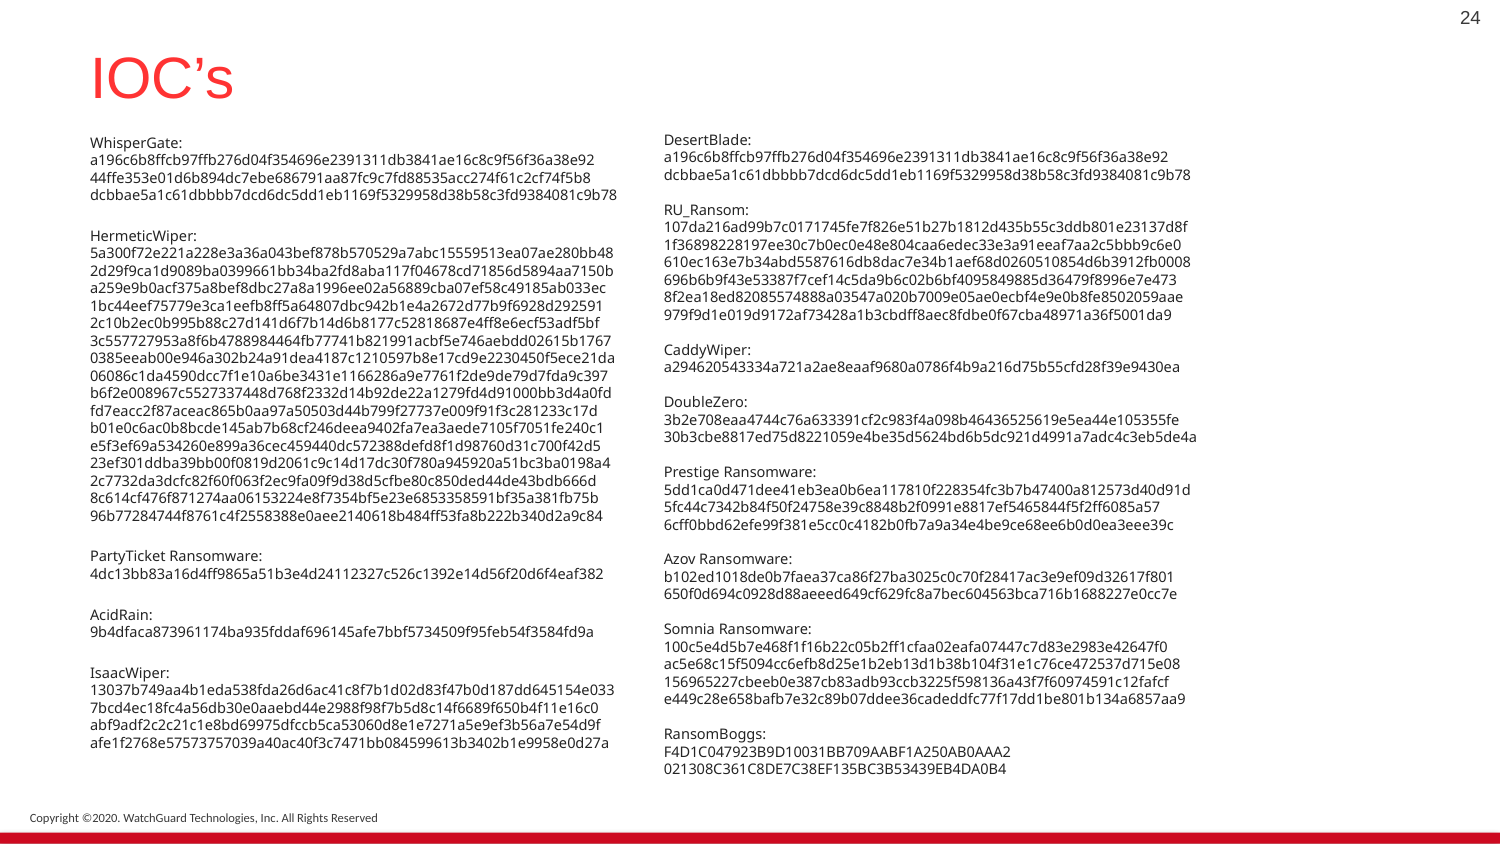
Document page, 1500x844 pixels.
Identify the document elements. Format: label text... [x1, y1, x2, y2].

list WhisperGate: a196c6b8ffcb97ffb276d04f354696e2391311db3841ae16c8c9f56f36a38e92 44ffe353e01d6b894dc7ebe686791aa87fc9c7fd88535acc274f61c2cf74f5b8 dcbbae5a1c61dbbbb7dcd6dc5dd1eb1169f5329958d38b58c3fd9384081c9b78 HermeticWiper: 5a300f72e221a228e3a36a043bef878b570529a7abc15559513ea07ae280bb48 2d29f9ca1d9089ba0399661bb34ba2fd8aba117f04678cd71856d5894aa7150b a259e9b0acf375a8bef8dbc27a8a1996ee02a56889cba07ef58c49185ab033ec 1bc44eef75779e3ca1eefb8ff5a64807dbc942b1e4a2672d77b9f6928d292591 2c10b2ec0b995b88c27d141d6f7b14d6b8177c52818687e4ff8e6ecf53adf5bf 3c557727953a8f6b4788984464fb77741b821991acbf5e746aebdd02615b1767 0385eeab00e946a302b24a91dea4187c1210597b8e17cd9e2230450f5ece21da 06086c1da4590dcc7f1e10a6be3431e1166286a9e7761f2de9de79d7fda9c397 b6f2e008967c5527337448d768f2332d14b92de22a1279fd4d91000bb3d4a0fd fd7eacc2f87aceac865b0aa97a50503d44b799f27737e009f91f3c281233c17d b01e0c6ac0b8bcde145ab7b68cf246deea9402fa7ea3aede7105f7051fe240c1 e5f3ef69a534260e899a36cec459440dc572388defd8f1d98760d31c700f42d5 23ef301ddba39bb00f0819d2061c9c14d17dc30f780a945920a51bc3ba0198a4 2c7732da3dcfc82f60f063f2ec9fa09f9d38d5cfbe80c850ded44de43bdb666d 8c614cf476f871274aa06153224e8f7354bf5e23e6853358591bf35a381fb75b 96b77284744f8761c4f2558388e0aee2140618b484ff53fa8b222b340d2a9c84 PartyTicket Ransomware: 4dc13bb83a16d4ff9865a51b3e4d24112327c526c1392e14d56f20d6f4eaf382 AcidRain: 9b4dfaca873961174ba935fddaf696145afe7bbf5734509f95feb54f3584fd9a IsaacWiper: 13037b749aa4b1eda538fda26d6ac41c8f7b1d02d83f47b0d187dd645154e033 7bcd4ec18fc4a56db30e0aaebd44e2988f98f7b5d8c14f6689f650b4f11e16c0 abf9adf2c2c21c1e8bd69975dfccb5ca53060d8e1e7271a5e9ef3b56a7e54d9f afe1f2768e57573757039a40ac40f3c7471bb084599613b3402b1e9958e0d27a [75, 126, 648, 755]
slide_number 24 [1398, 0, 1497, 40]
text_box DesertBlade: a196c6b8ffcb97ffb276d04f354696e2391311db3841ae16c8c9f56f36a38e92 dcbbae5a1c61dbbbb7dcd6dc5dd1eb1169f5329958d38b58c3fd9384081c9b78 RU_Ransom: 107da216ad99b7c0171745fe7f826e51b27b1812d435b55c3ddb801e23137d8f 1f36898228197ee30c7b0ec0e48e804caa6edec33e3a91eeaf7aa2c5bbb9c6e0 610ec163e7b34abd5587616db8dac7e34b1aef68d0260510854d6b3912fb0008 696b6b9f43e53387f7cef14c5da9b6c02b6bf4095849885d36479f8996e7e473 8f2ea18ed82085574888a03547a020b7009e05ae0ecbf4e9e0b8fe8502059aae 979f9d1e019d9172af73428a1b3cbdff8aec8fdbe0f67cba48971a36f5001da9 CaddyWiper: a294620543334a721a2ae8eaaf9680a0786f4b9a216d75b55cfd28f39e9430ea DoubleZero: 3b2e708eaa4744c76a633391cf2c983f4a098b46436525619e5ea44e105355fe 30b3cbe8817ed75d8221059e4be35d5624bd6b5dc921d4991a7adc4c3eb5de4a Prestige Ransomware: 5dd1ca0d471dee41eb3ea0b6ea117810f228354fc3b7b47400a812573d40d91d 5fc44c7342b84f50f24758e39c8848b2f0991e8817ef5465844f5f2ff6085a57 6cff0bbd62efe99f381e5cc0c4182b0fb7a9a34e4be9ce68ee6b0d0ea3eee39c Azov Ransomware: b102ed1018de0b7faea37ca86f27ba3025c0c70f28417ac3e9ef09d32617f801 650f0d694c0928d88aeeed649cf629fc8a7bec604563bca716b1688227e0cc7e Somnia Ransomware: 100c5e4d5b7e468f1f16b22c05b2ff1cfaa02eafa07447c7d83e2983e42647f0 ac5e68c15f5094cc6efb8d25e1b2eb13d1b38b104f31e1c76ce472537d715e08 156965227cbeeb0e387cb83adb93ccb3225f598136a43f7f60974591c12fafcf e449c28e658bafb7e32c89b07ddee36cadeddfc77f17dd1be801b134a6857aa9 RansomBoggs: F4D1C047923B9D10031BB709AABF1A250AB0AAA2 021308C361C8DE7C38EF135BC3B53439EB4DA0B4 [648, 105, 1399, 785]
title IOC’s [75, 33, 1425, 117]
